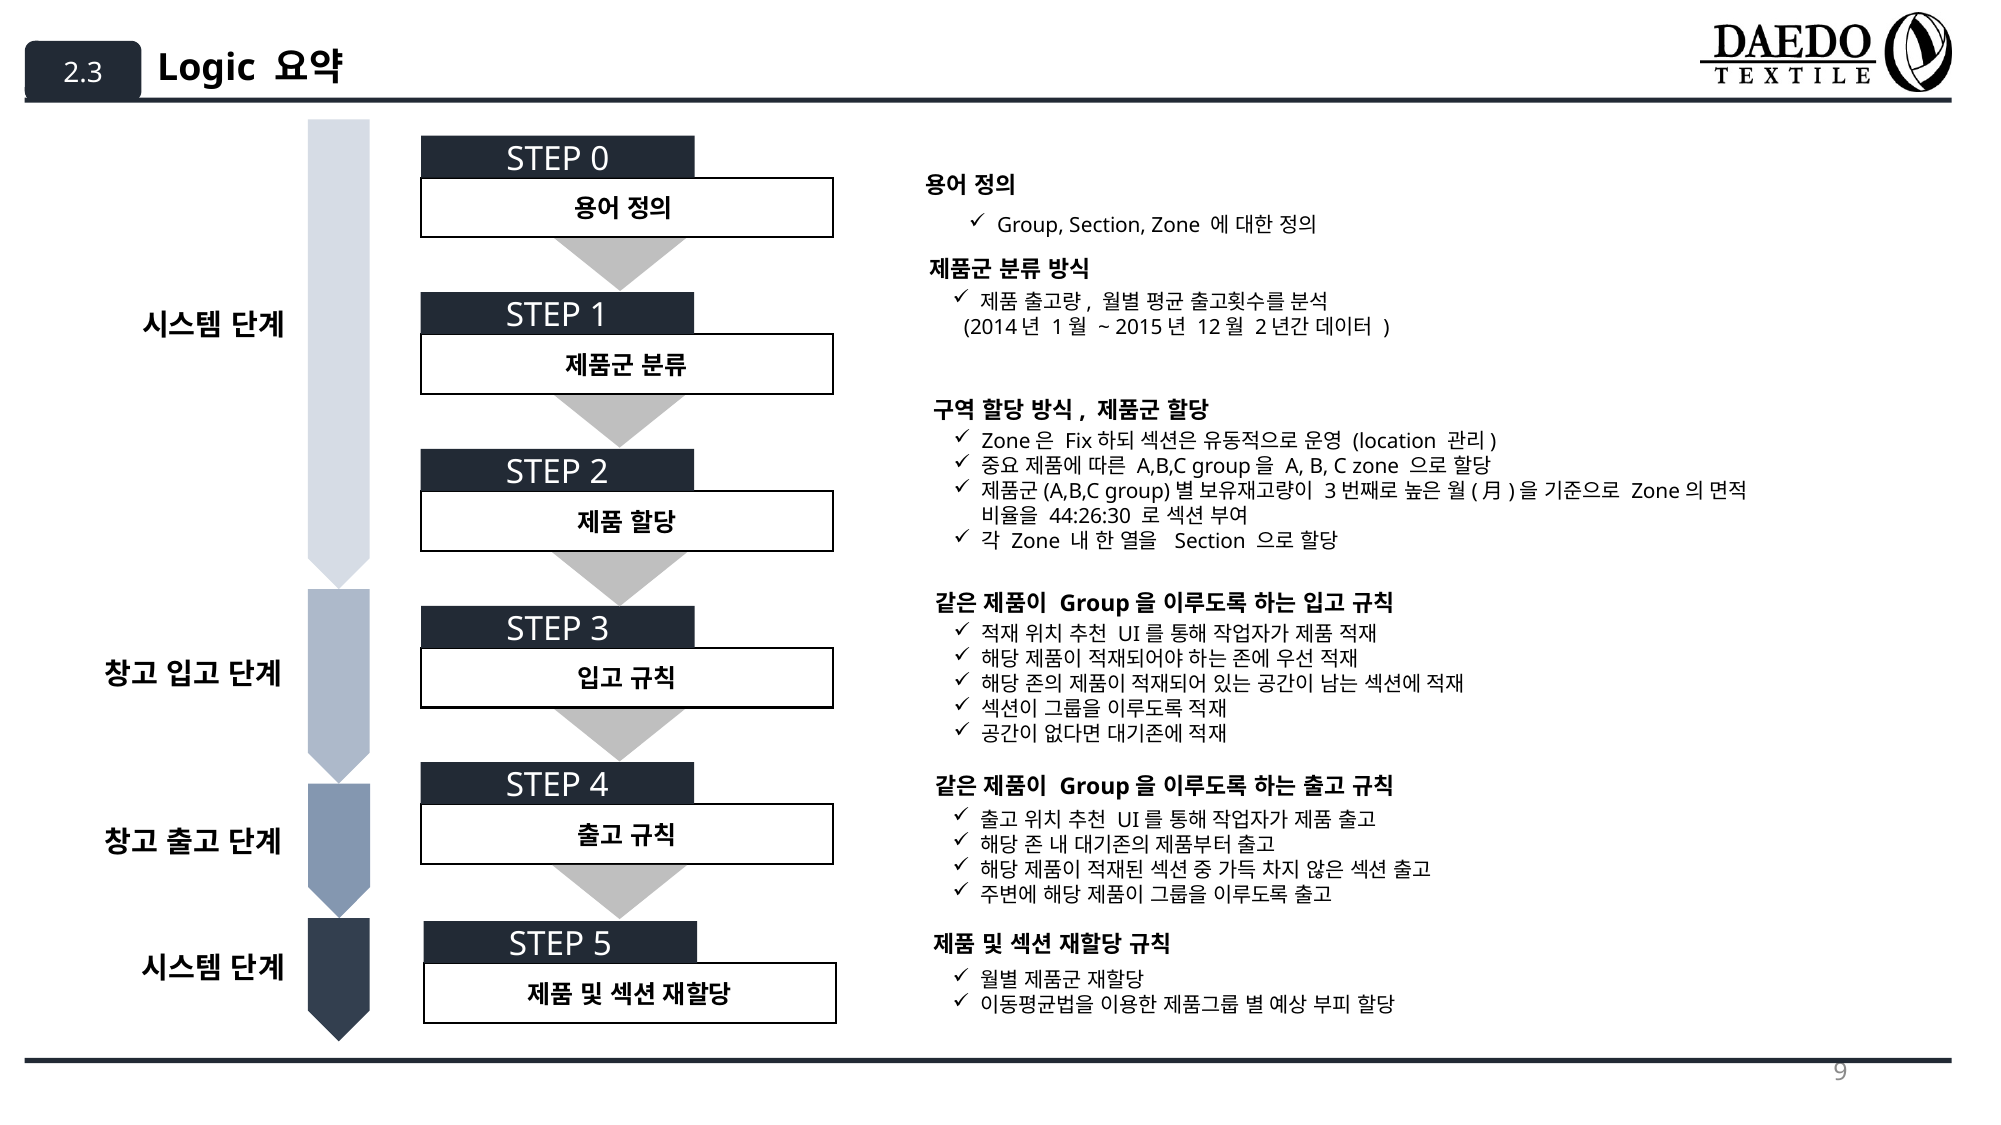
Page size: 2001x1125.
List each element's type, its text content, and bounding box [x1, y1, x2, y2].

text_box [1863, 1057, 1953, 1064]
text_box [24, 1057, 1412, 1064]
picture [1700, 12, 1952, 92]
text_box [24, 97, 1953, 104]
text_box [307, 119, 371, 1042]
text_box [79, 299, 308, 993]
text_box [420, 135, 1773, 1026]
text_box 2.3 [23, 39, 143, 103]
text_box Logic 요약 [141, 39, 360, 96]
slide_number 9 [1412, 1042, 1863, 1103]
